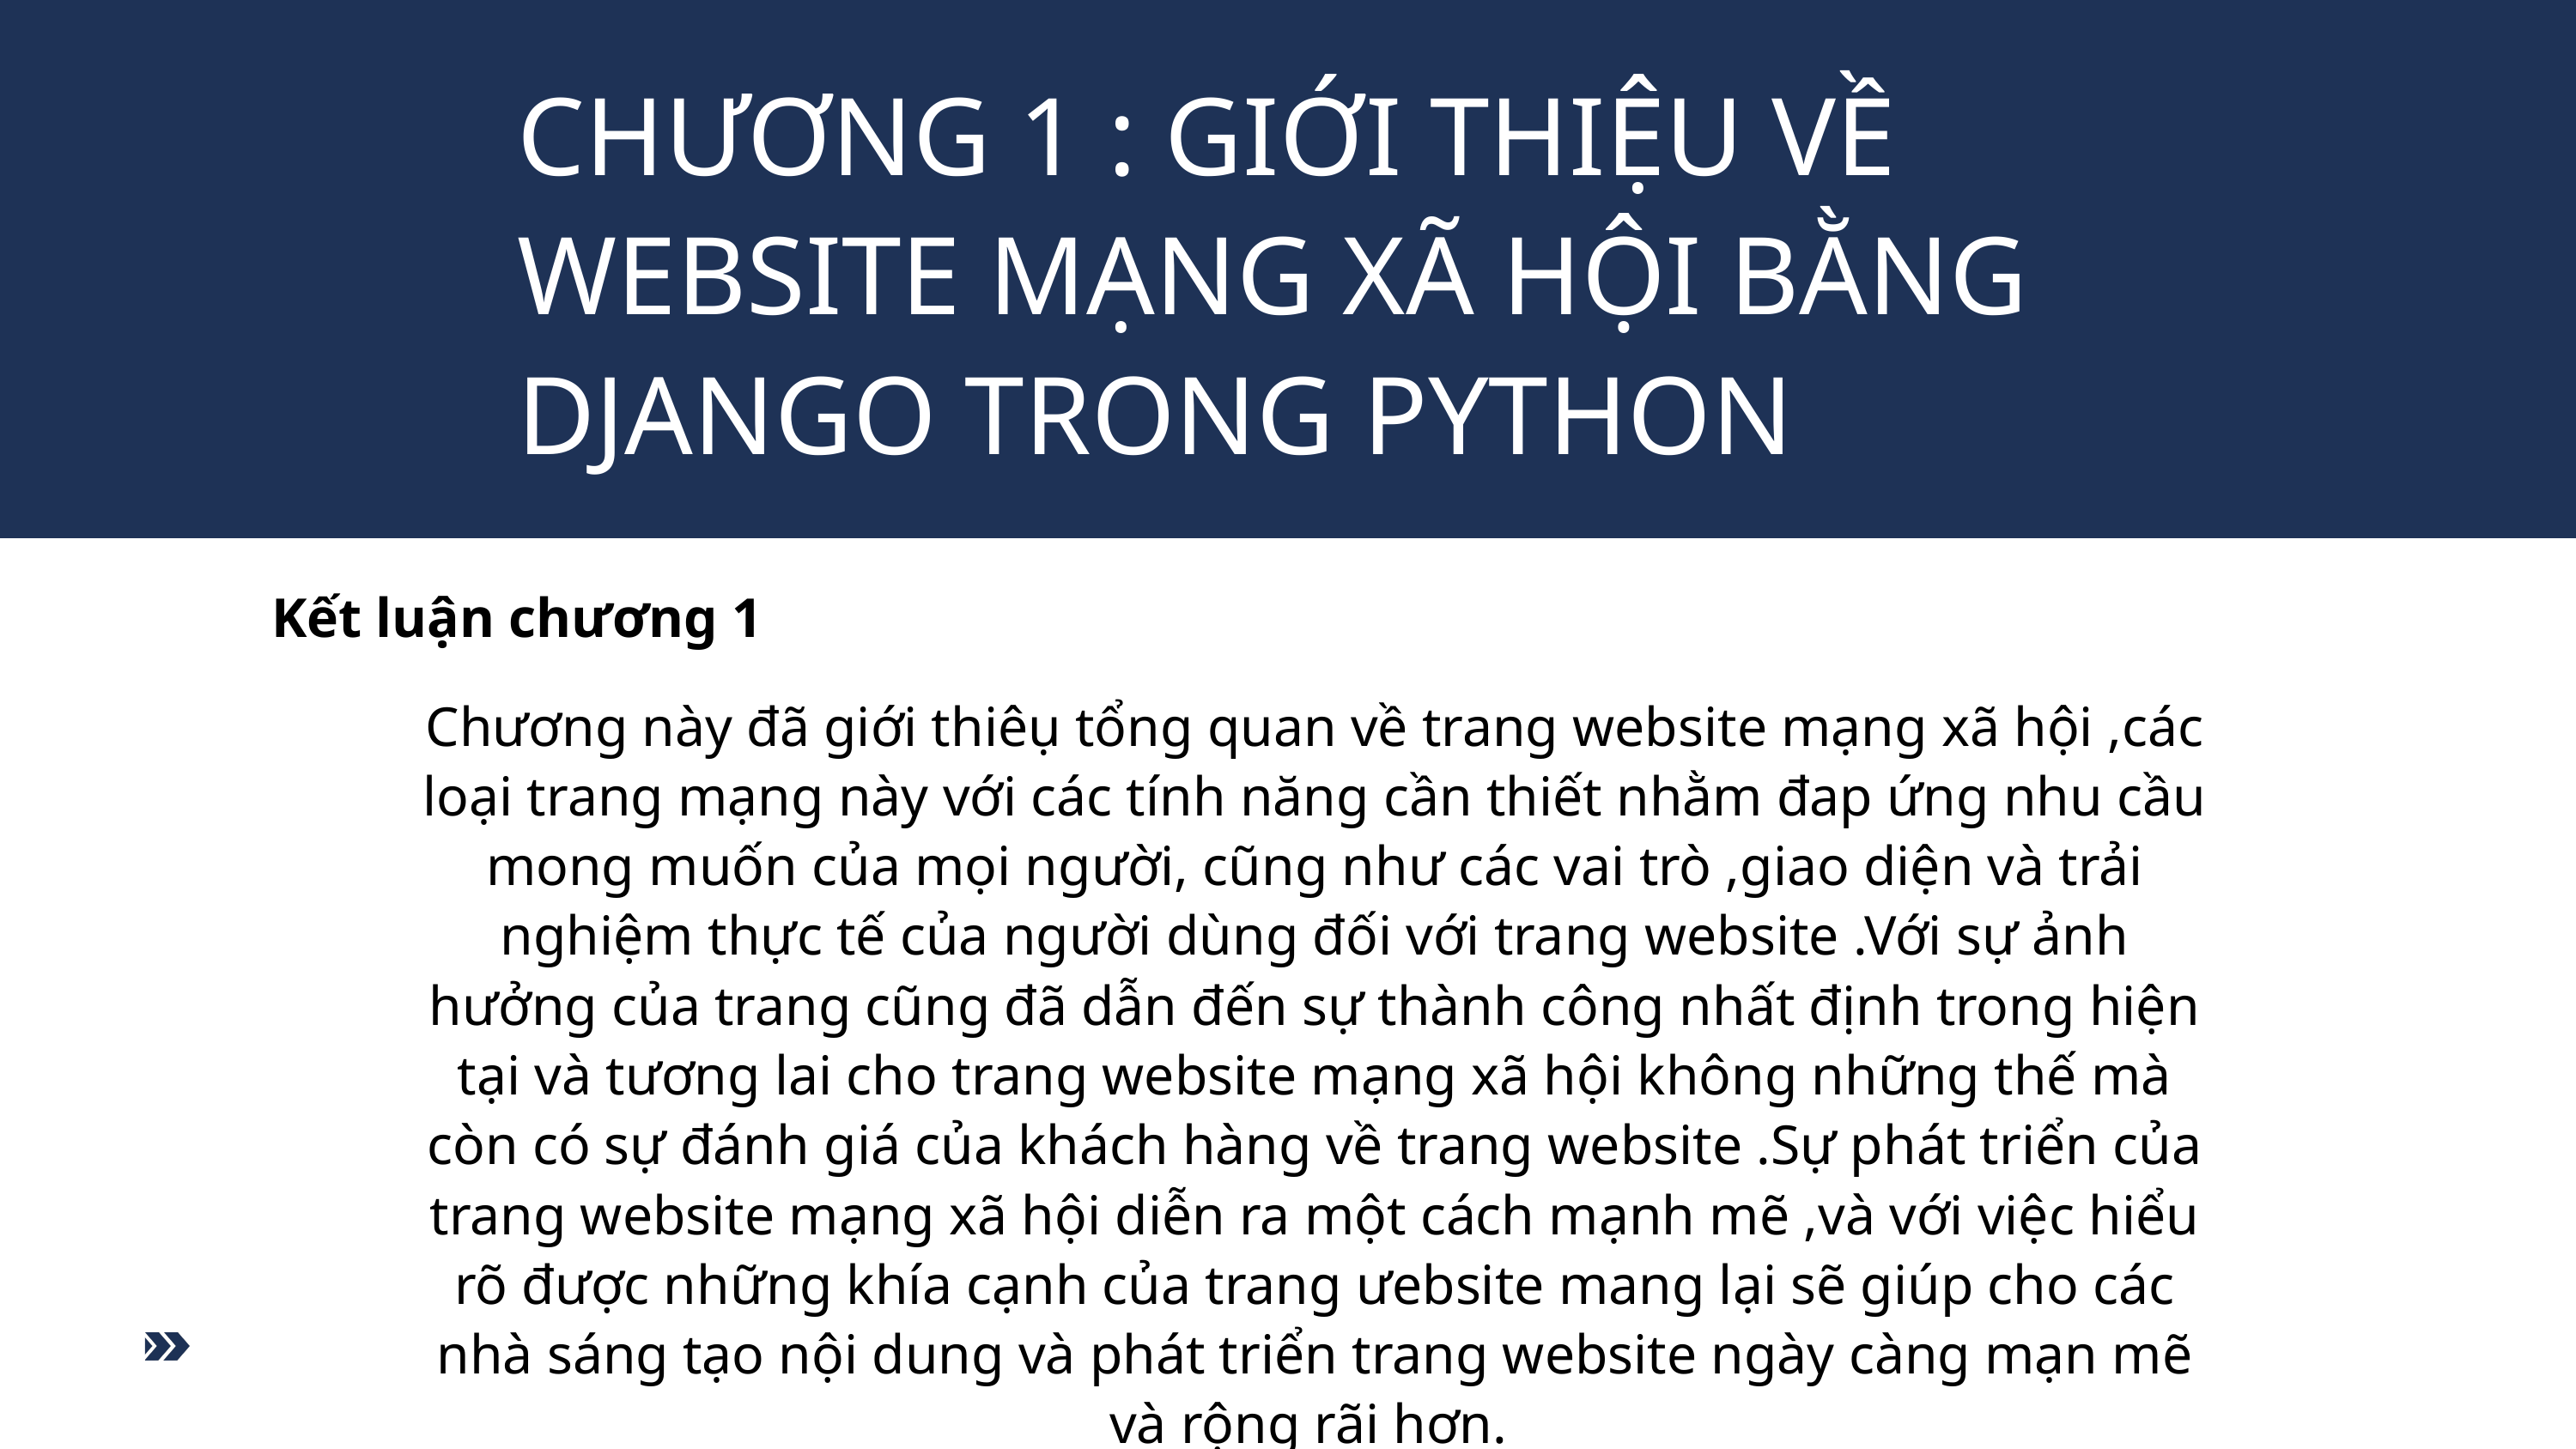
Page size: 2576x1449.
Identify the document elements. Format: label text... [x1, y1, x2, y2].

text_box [0, 0, 2576, 539]
text_box Kết luận chương 1 [202, 578, 833, 649]
text_box [144, 1332, 190, 1361]
text_box Chương này đã giới thiêụ tổng quan về trang website mạng xã hội ,các loại trang mạng này với các tính năng cần thiết nhằm đap ứng nhu cầu mong muốn của mọi người, cũng như các vai trò ,giao diện và trải nghiệm thực tế của người dùng đối với trang website .Với sự ảnh hưởng của trang cũng đã dẫn đến sự thành công nhất định trong hiện tại và tương lai cho trang website mạng xã hội không những thế mà còn có sự đánh giá của khách hàng về trang website .Sự phát triển của trang website mạng xã hội diễn ra một cách mạnh mẽ ,và với việc hiểu rõ được những khía cạnh của trang ưebsite mang lại sẽ giúp cho các nhà sáng tạo nội dung và phát triển trang website ngày càng mạn mẽ và rộng rãi hơn. [416, 687, 2215, 1449]
